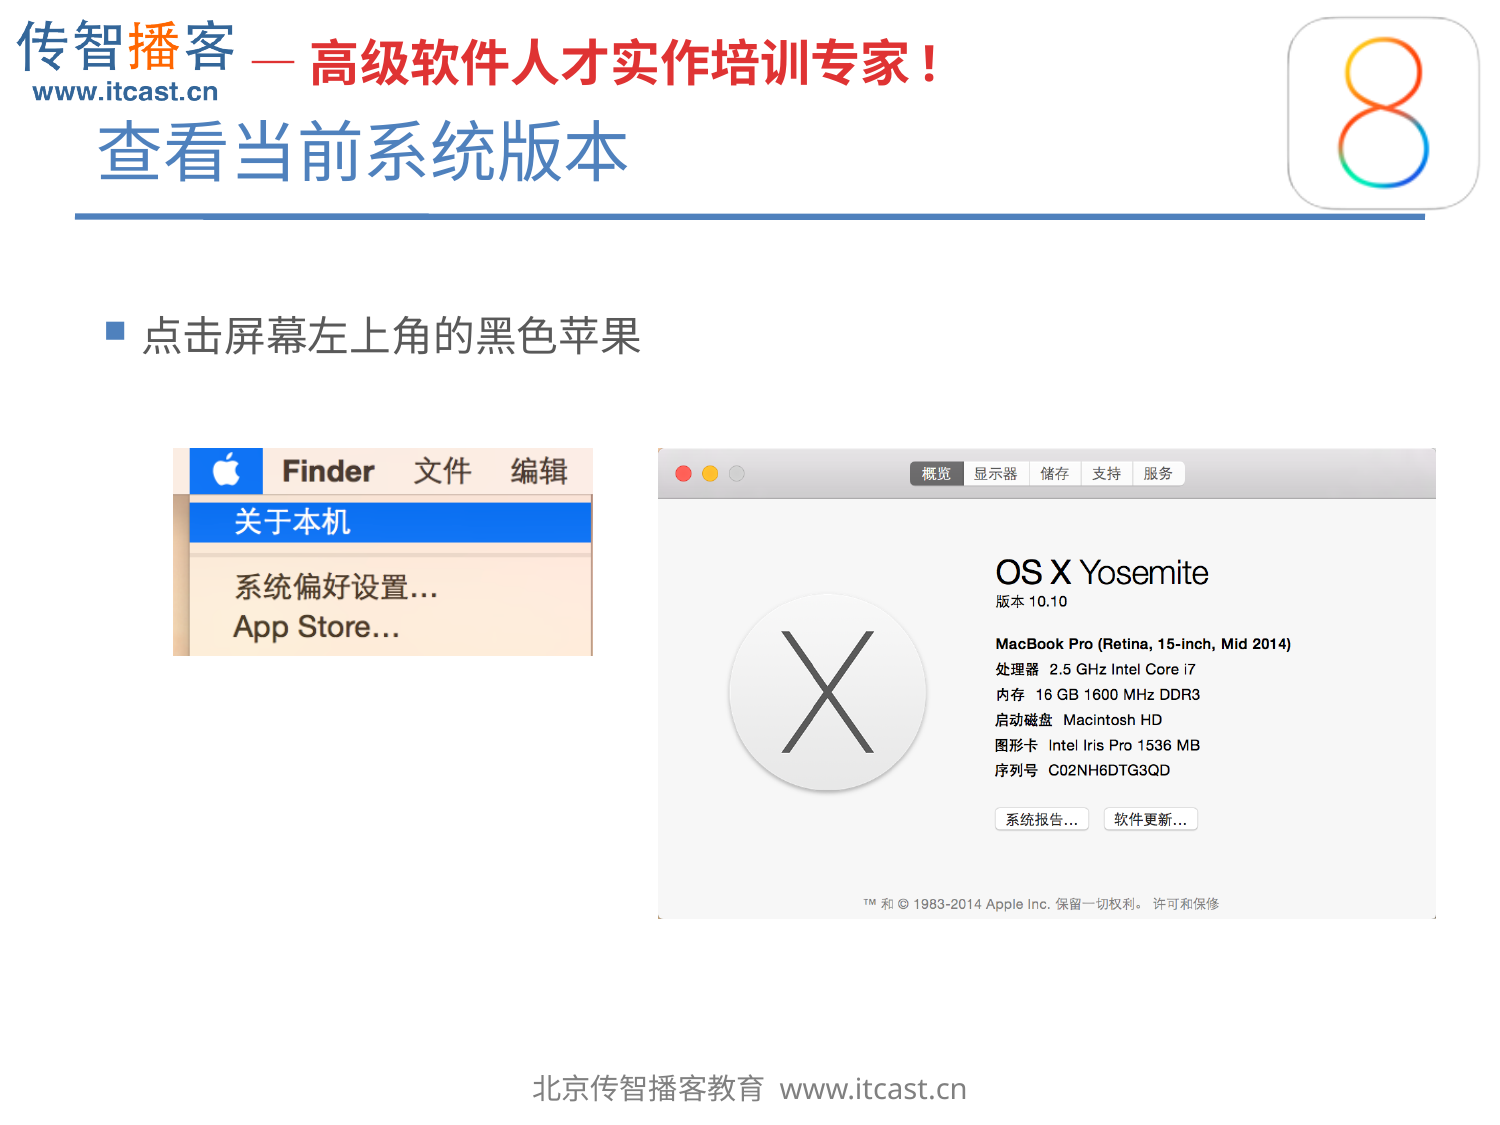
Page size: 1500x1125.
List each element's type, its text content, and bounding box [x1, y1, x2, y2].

picture [16, 19, 234, 101]
picture [173, 448, 594, 656]
title 查看当前系统版本 [81, 102, 1416, 238]
picture [1270, 0, 1497, 227]
list 点击屏幕左上角的黑色苹果 [88, 302, 1351, 374]
picture [657, 448, 1436, 919]
